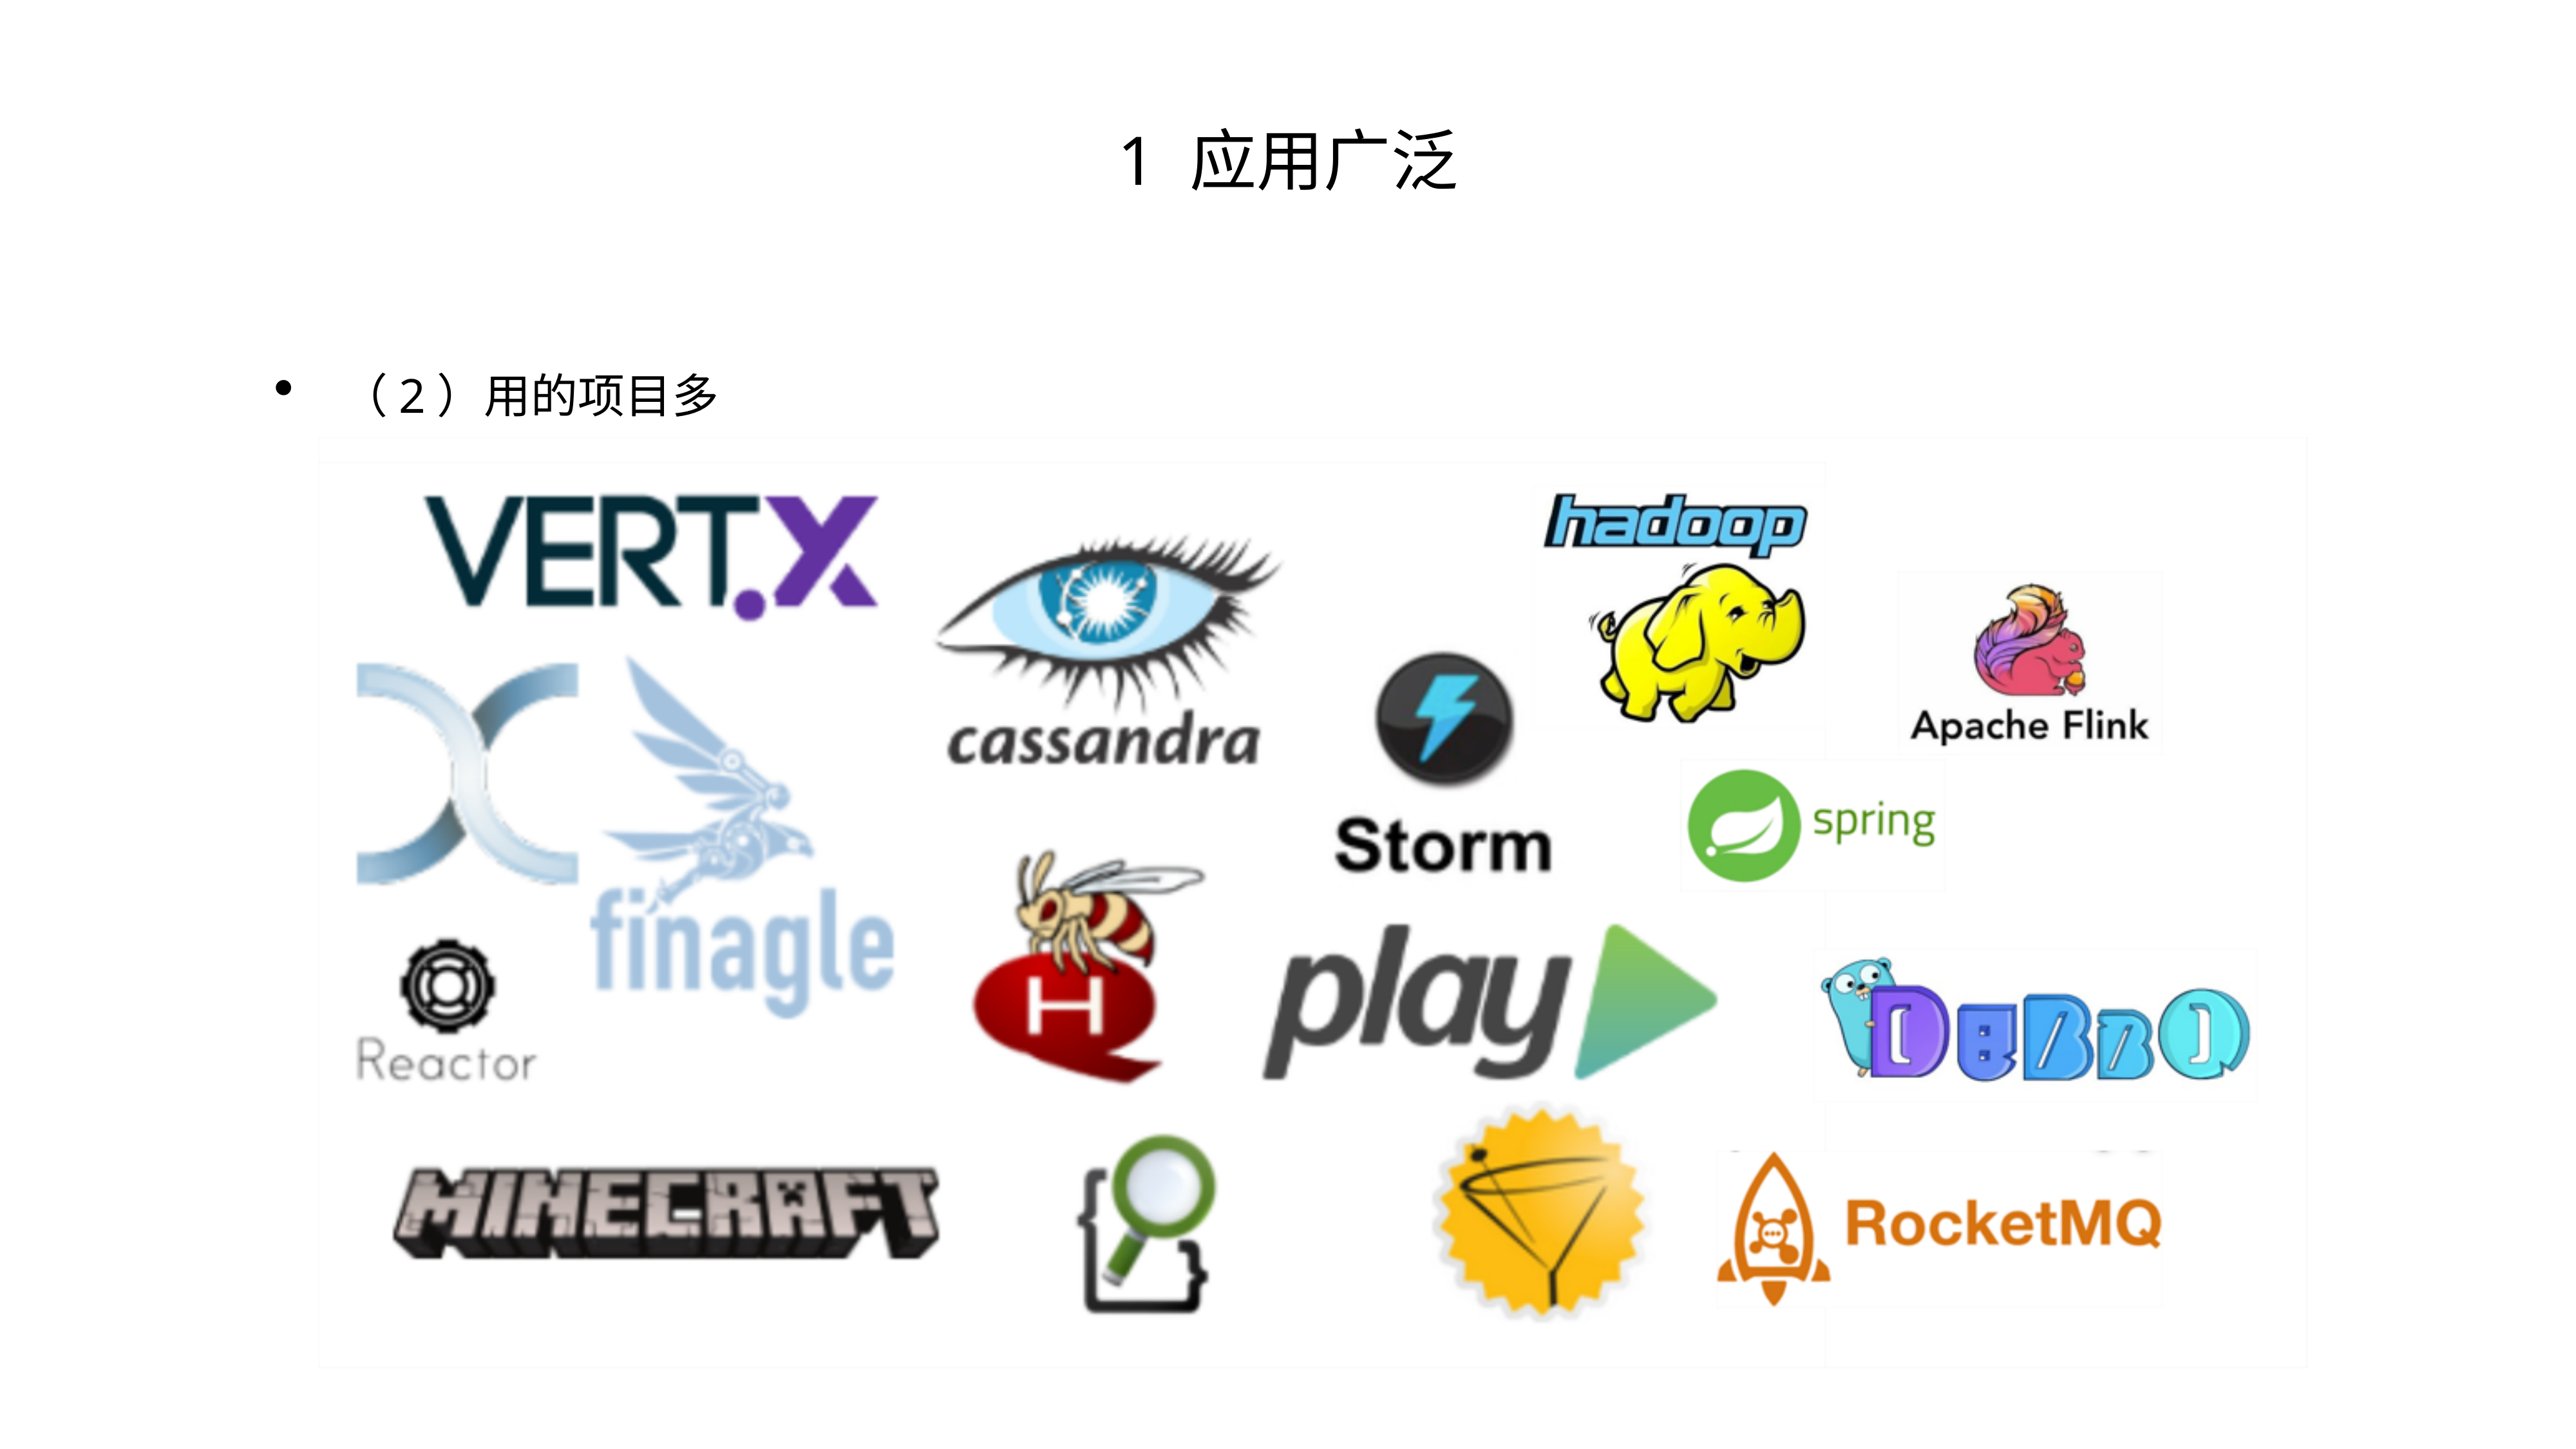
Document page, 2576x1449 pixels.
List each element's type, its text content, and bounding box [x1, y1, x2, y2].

picture [318, 437, 2308, 1369]
title 1 应用广泛 [178, 37, 2398, 279]
list （2）用的项目多 [268, 332, 2128, 1316]
